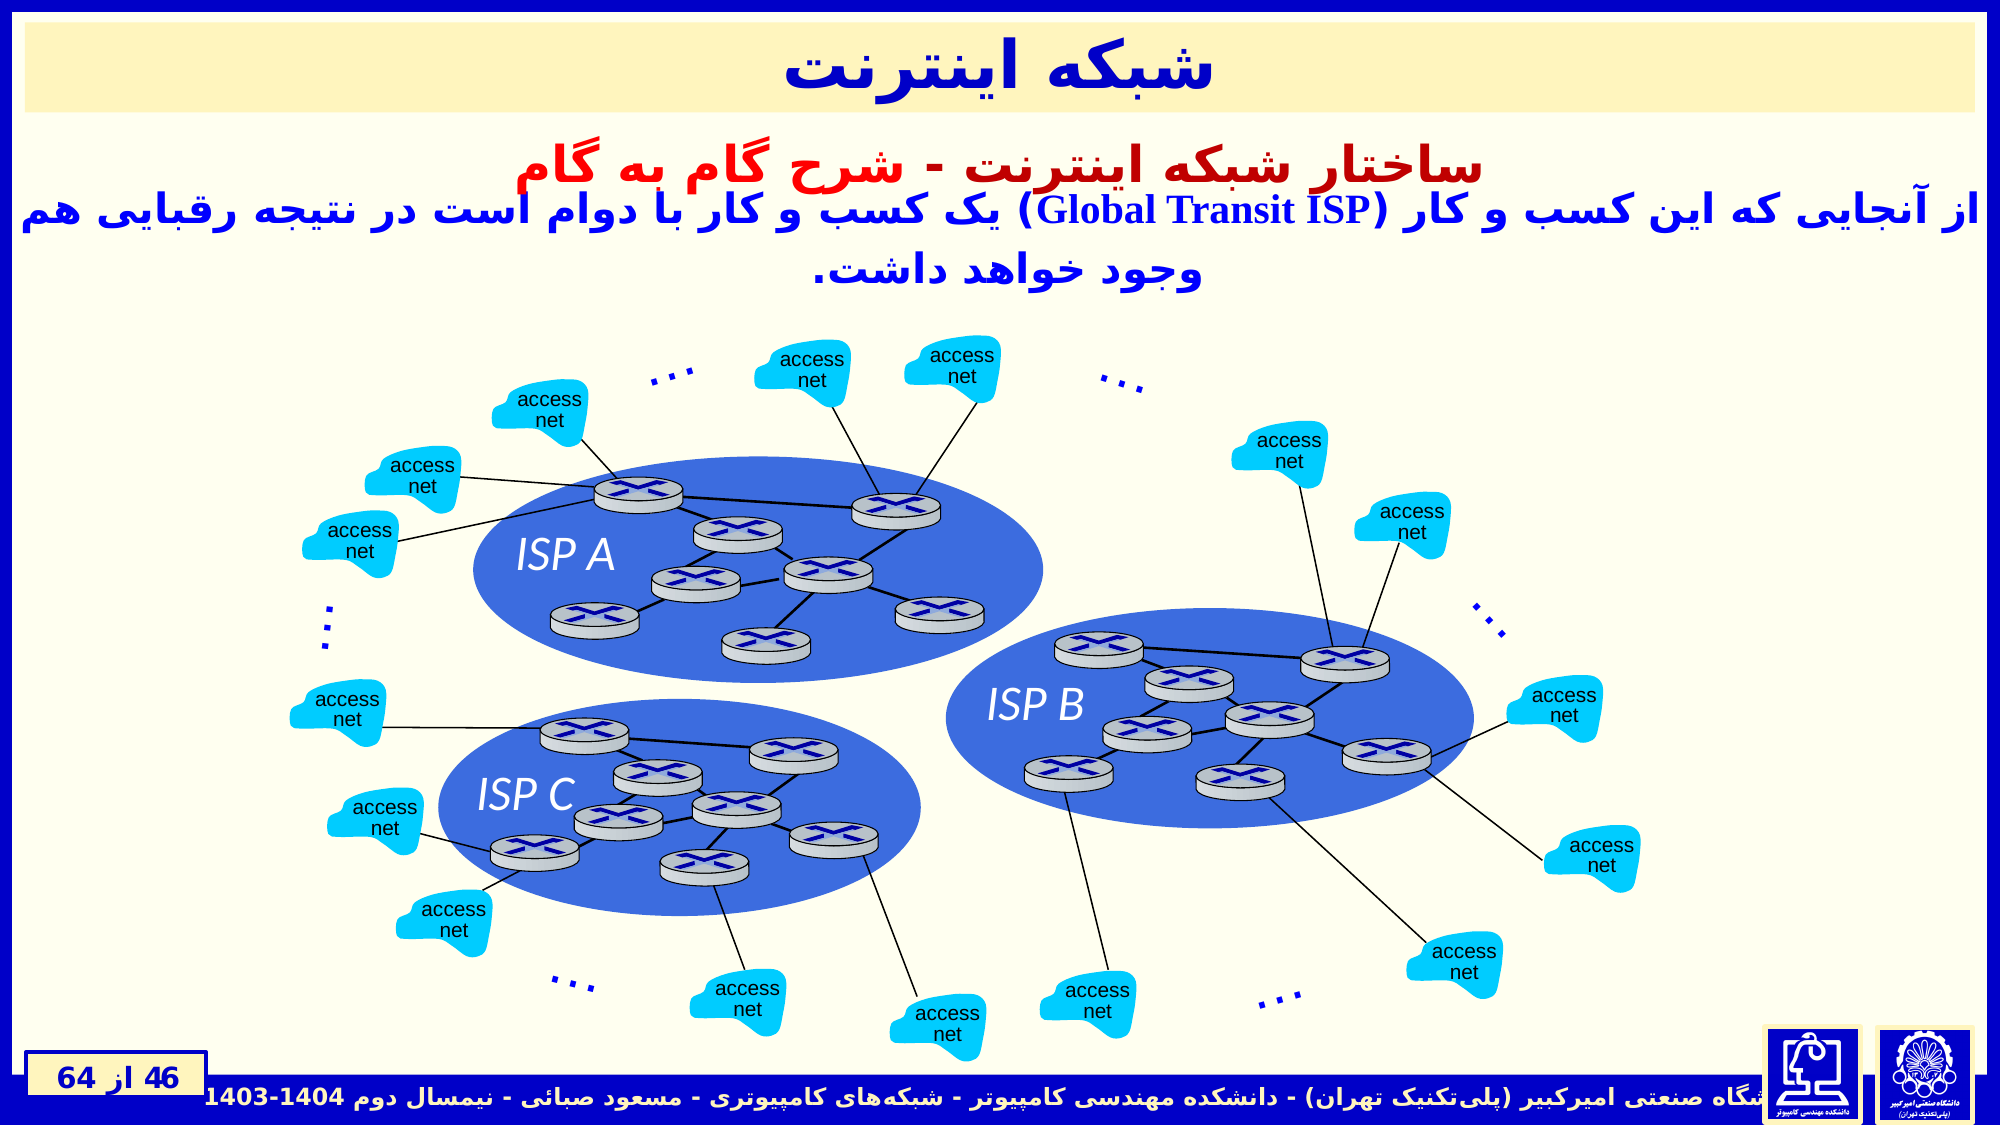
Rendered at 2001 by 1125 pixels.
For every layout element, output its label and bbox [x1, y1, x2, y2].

text_box [1054, 631, 1144, 669]
text_box [265, 314, 1650, 1063]
text_box [0, 0, 2000, 1125]
